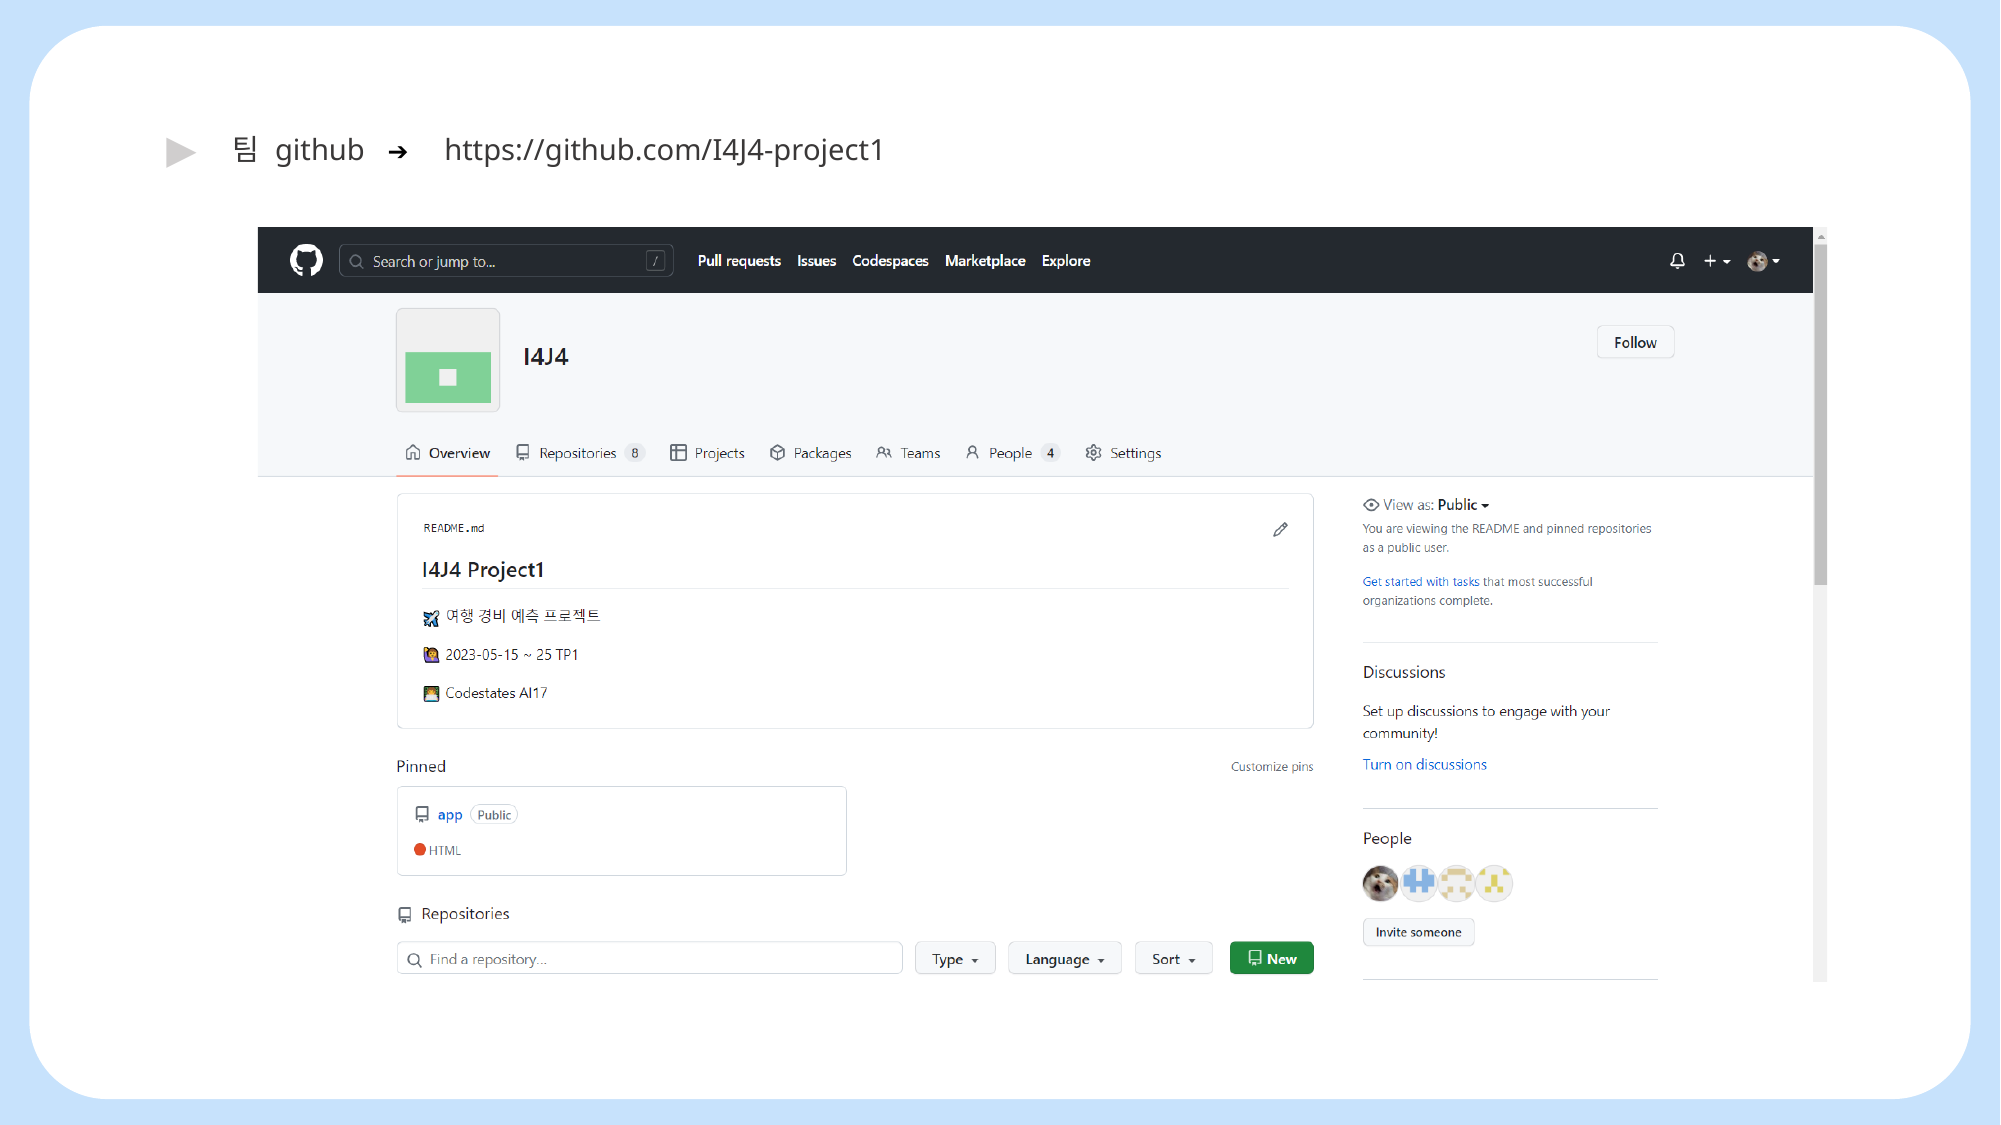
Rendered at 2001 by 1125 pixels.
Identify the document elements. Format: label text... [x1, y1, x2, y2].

picture [257, 226, 1828, 982]
text_box ▶ [151, 116, 235, 179]
text_box 팀 github ➔ [217, 116, 429, 182]
text_box https://github.com/I4J4-project1 [429, 116, 1068, 182]
text_box [29, 25, 1971, 1100]
